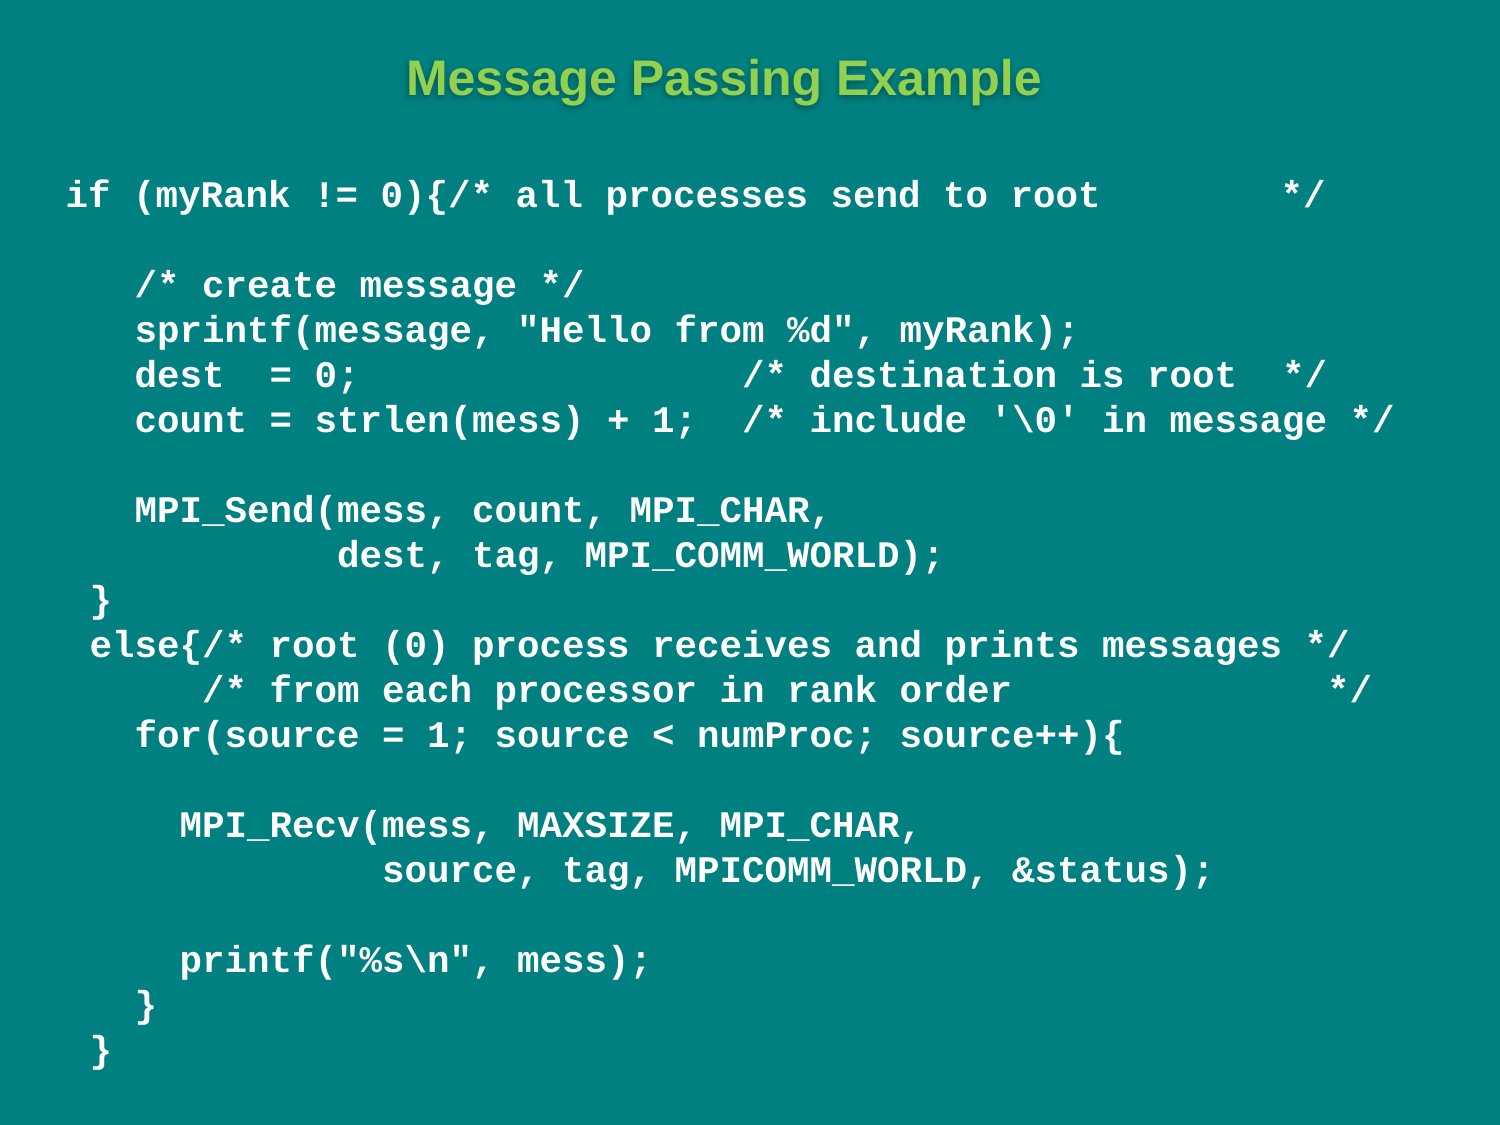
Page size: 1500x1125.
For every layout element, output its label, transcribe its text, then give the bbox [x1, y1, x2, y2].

text_box if (myRank != 0){/* all processes send to root */ /* create message */ sprintf(message, "Hello from %d", myRank); dest = 0; /* destination is root */ count = strlen(mess) + 1; /* include '\0' in message */ MPI_Send(mess, count, MPI_CHAR, dest, tag, MPI_COMM_WORLD); } else{/* root (0) process receives and prints messages */ /* from each processor in rank order */ for(source = 1; source < numProc; source++){ MPI_Recv(mess, MAXSIZE, MPI_CHAR, source, tag, MPICOMM_WORLD, &status); printf("%s\n", mess); } } [29, 162, 1455, 1078]
text_box Message Passing Example [387, 37, 1061, 114]
